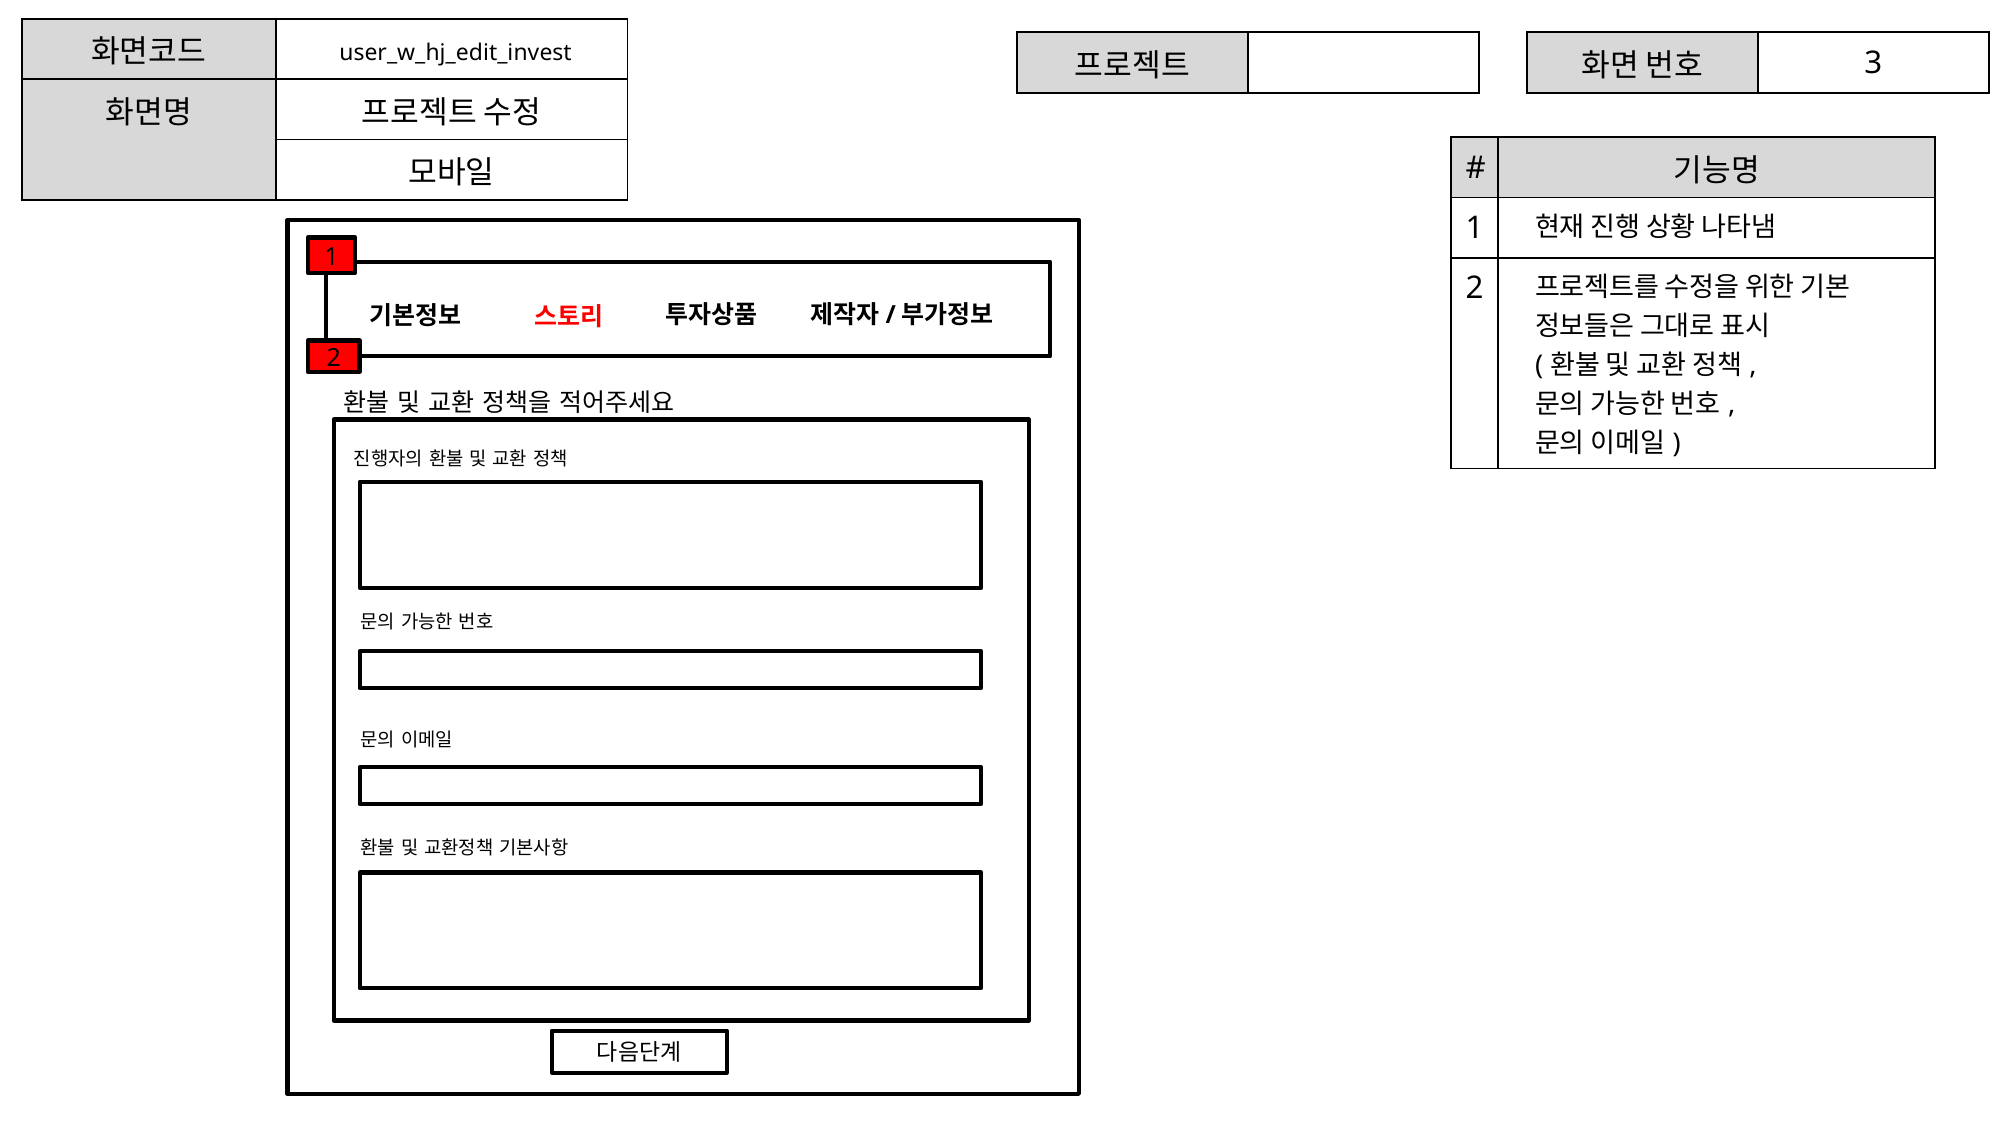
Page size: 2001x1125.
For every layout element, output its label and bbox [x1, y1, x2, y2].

table_header [1759, 33, 1988, 92]
table_header [1452, 138, 1497, 197]
table_header [1499, 138, 1934, 197]
table_cell [23, 80, 275, 199]
table_header [1018, 33, 1247, 92]
table_header [1528, 33, 1757, 92]
table_cell [277, 140, 627, 199]
table_header [277, 20, 627, 78]
text_box [285, 218, 1117, 1096]
table_cell [1452, 259, 1497, 468]
table_cell [1452, 198, 1497, 257]
table_cell [277, 80, 627, 139]
table_cell [1499, 259, 1934, 468]
table_cell [1499, 198, 1934, 257]
table_header [23, 20, 275, 78]
table_header [1249, 33, 1478, 92]
